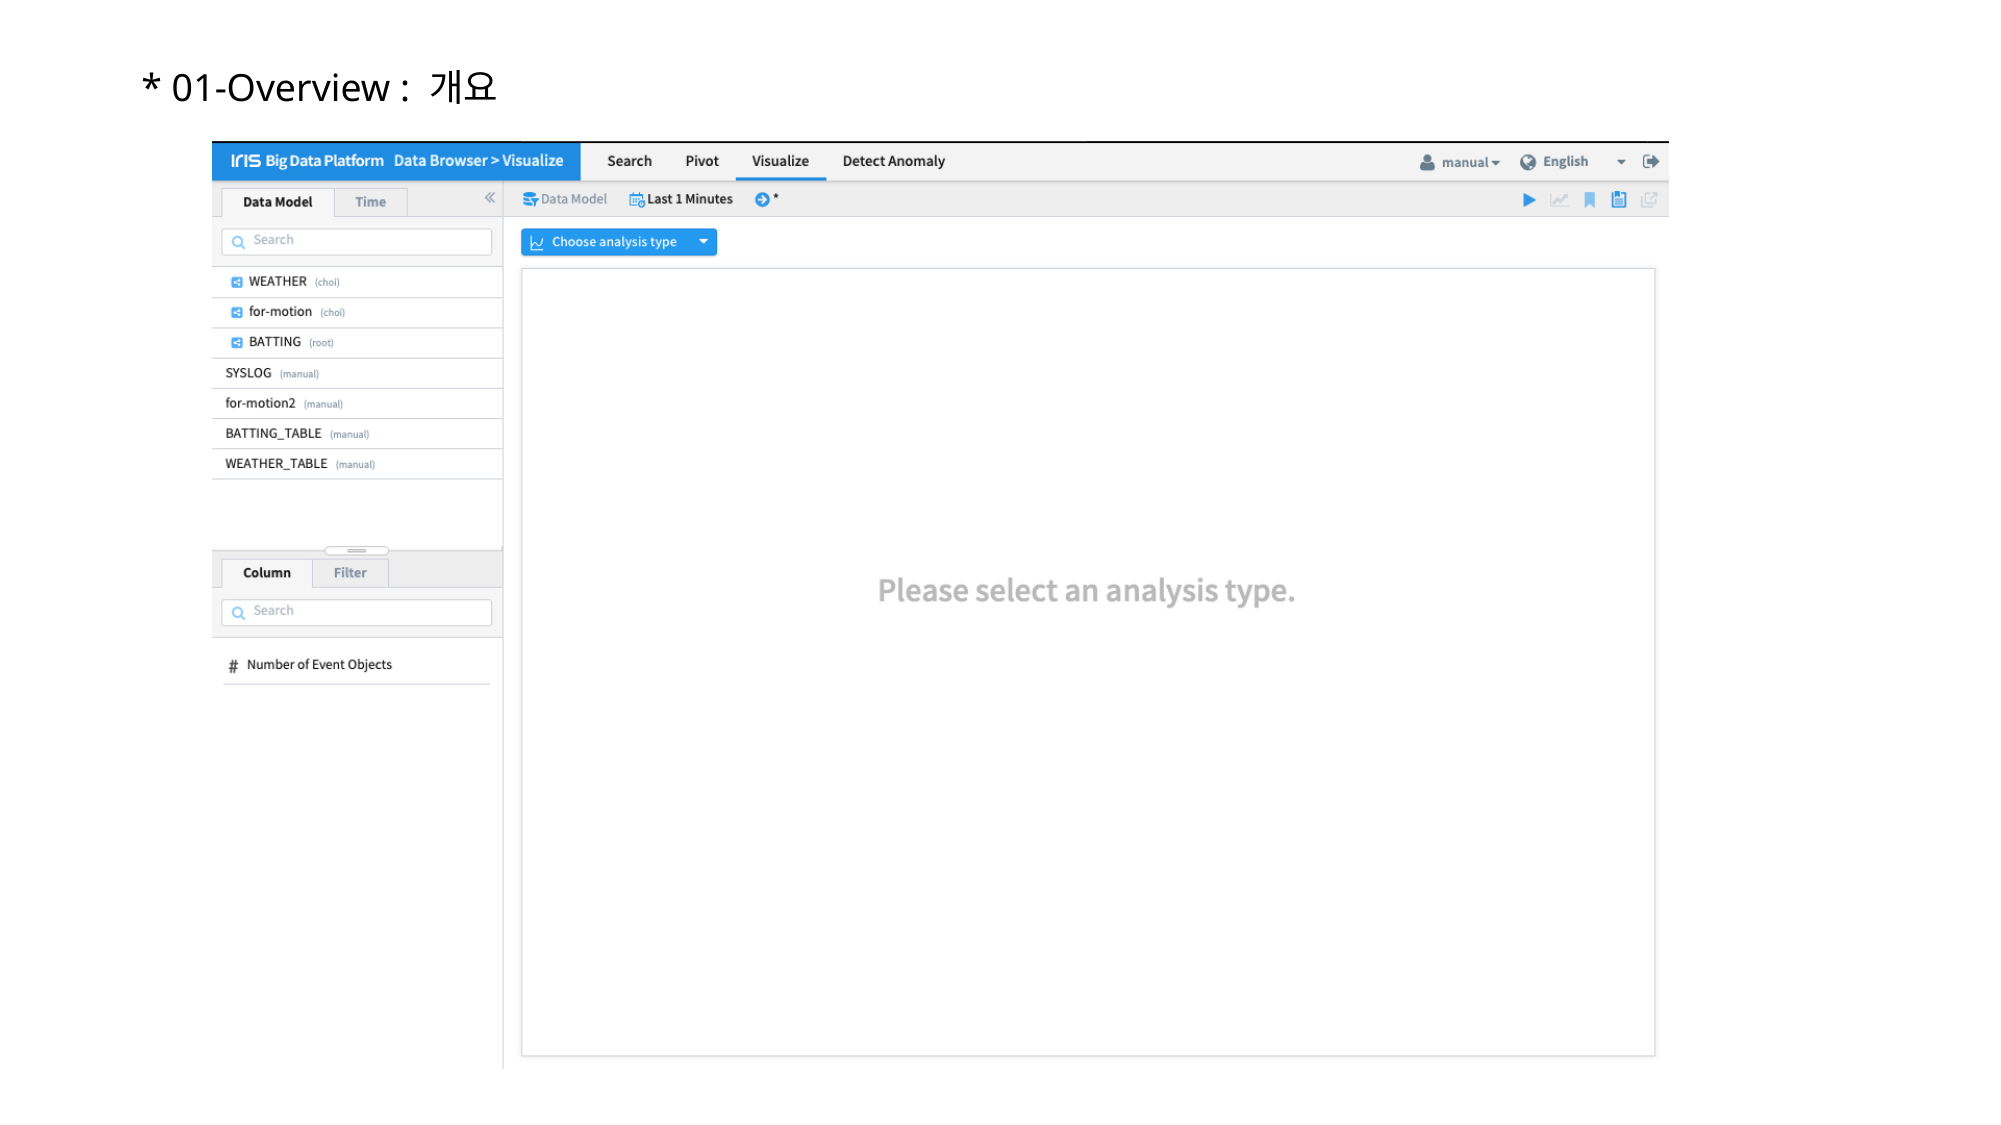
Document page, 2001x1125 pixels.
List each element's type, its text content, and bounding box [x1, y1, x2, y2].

text_box * 01-Overview : 개요 [126, 56, 682, 116]
picture [212, 141, 1669, 1069]
